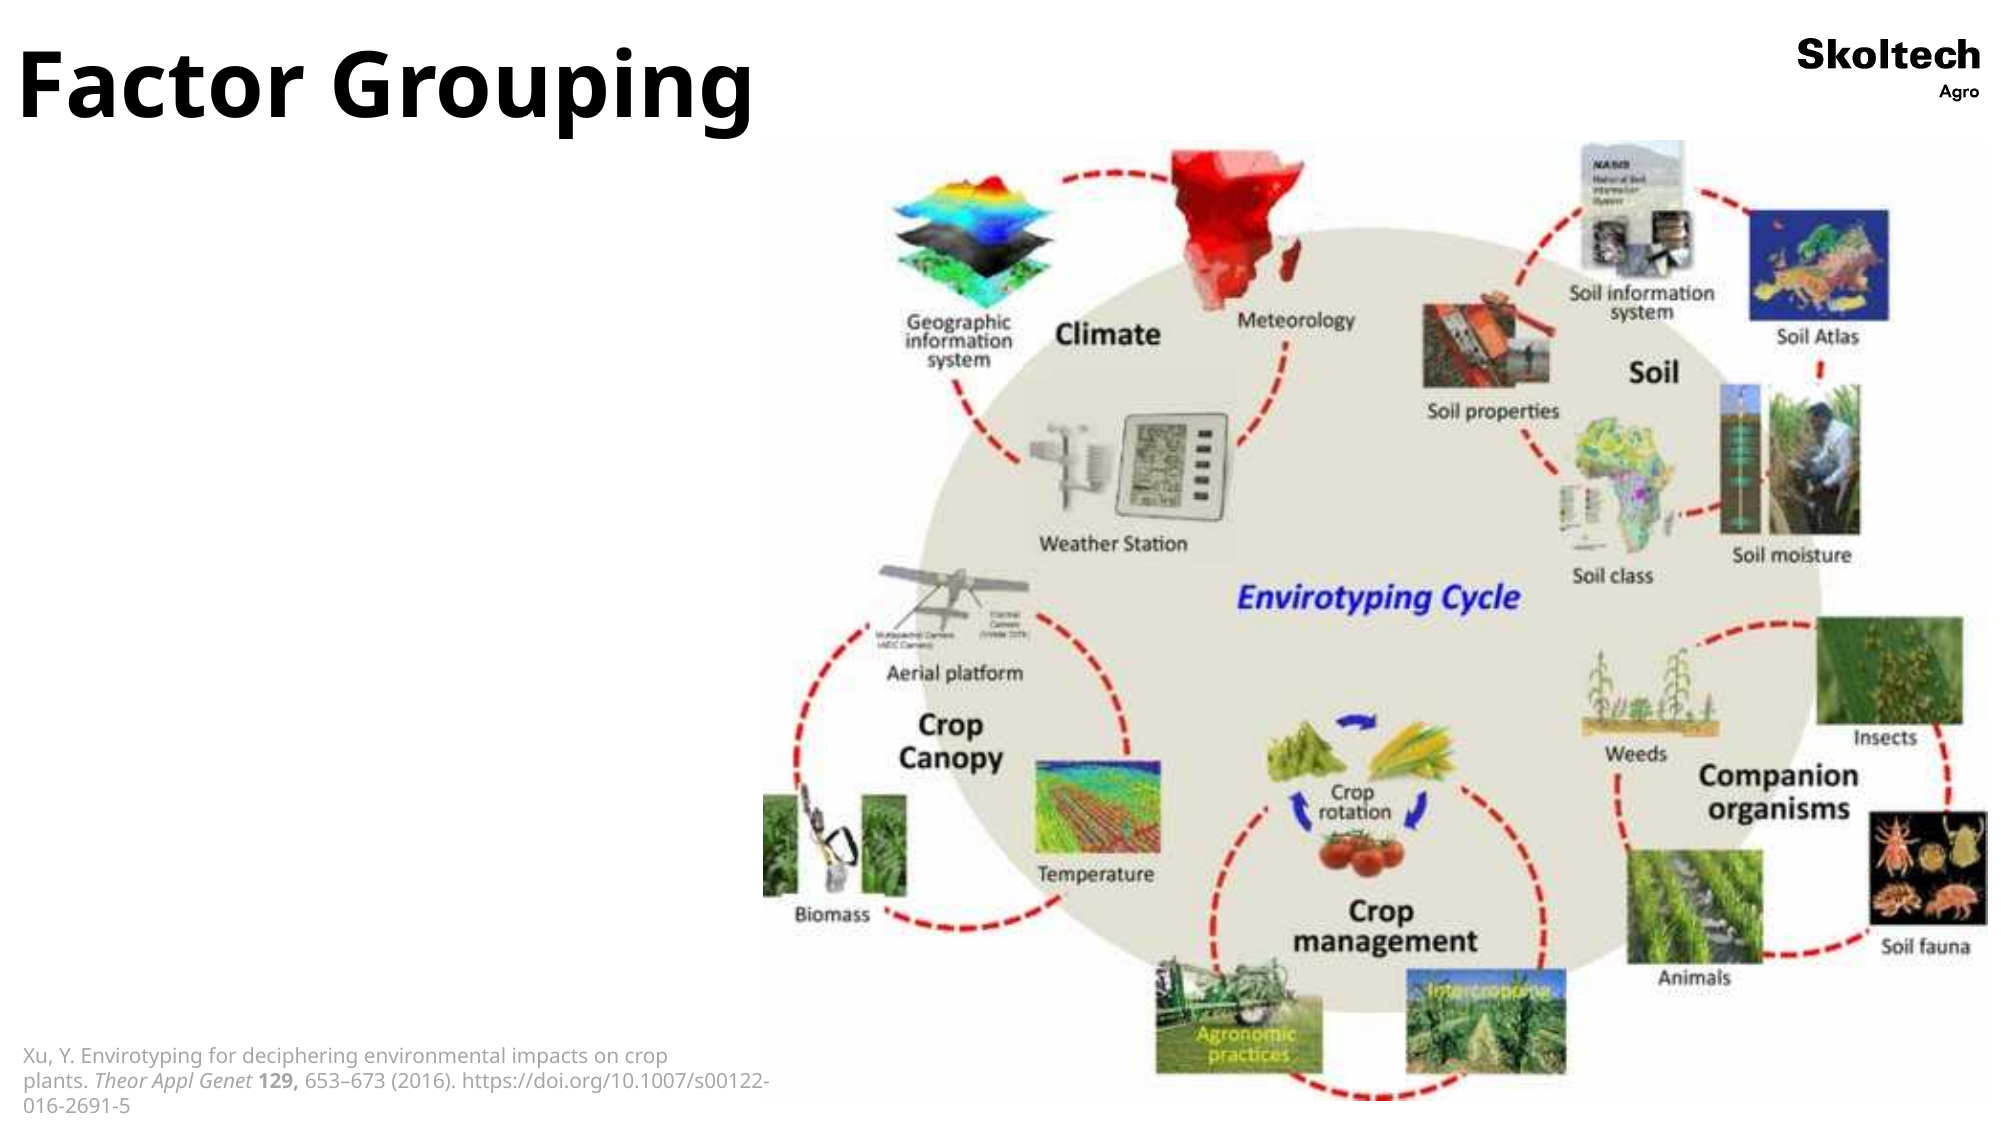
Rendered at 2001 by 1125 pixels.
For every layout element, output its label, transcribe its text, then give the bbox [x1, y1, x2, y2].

title Factor Grouping [0, 0, 1946, 175]
text_box Xu, Y. Envirotyping for deciphering environmental impacts on crop plants. Theor Appl Genet 129, 653–673 (2016). https://doi.org/10.1007/s00122-016-2691-5 [8, 1034, 799, 1125]
picture [1946, 20, 1985, 116]
picture [763, 140, 1988, 1101]
